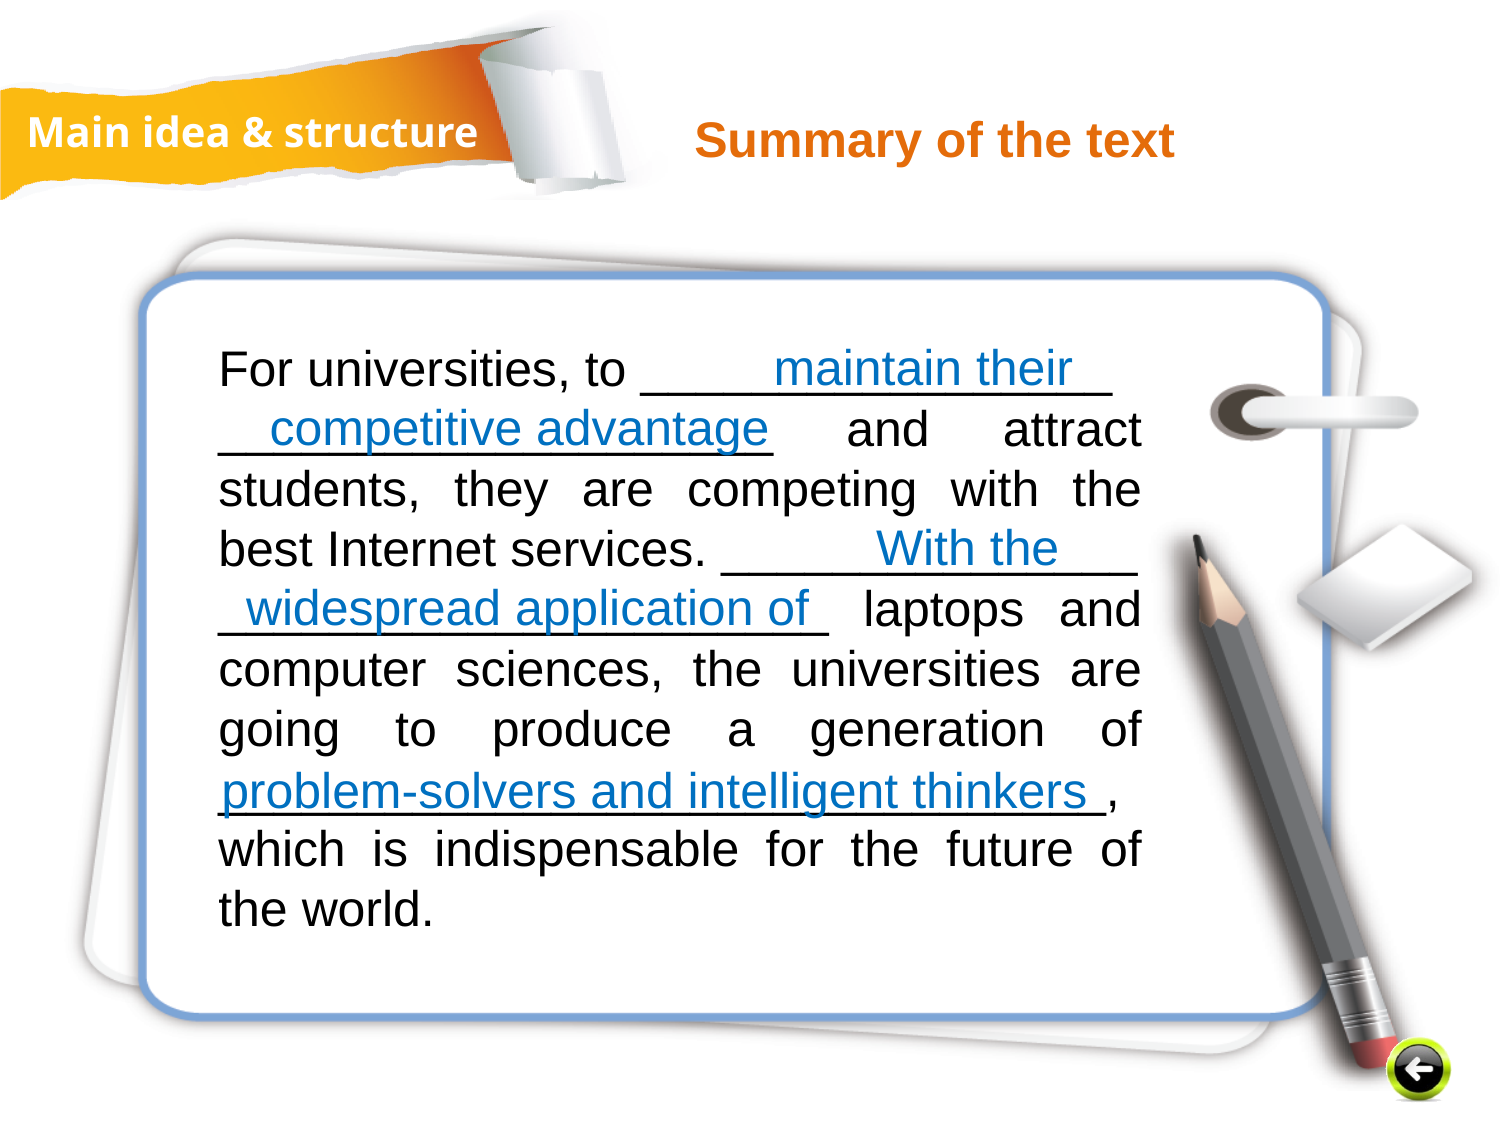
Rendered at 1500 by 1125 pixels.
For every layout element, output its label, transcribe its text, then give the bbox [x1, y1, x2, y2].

text_box Summary of the text [679, 99, 1252, 175]
picture [0, 10, 1500, 1107]
